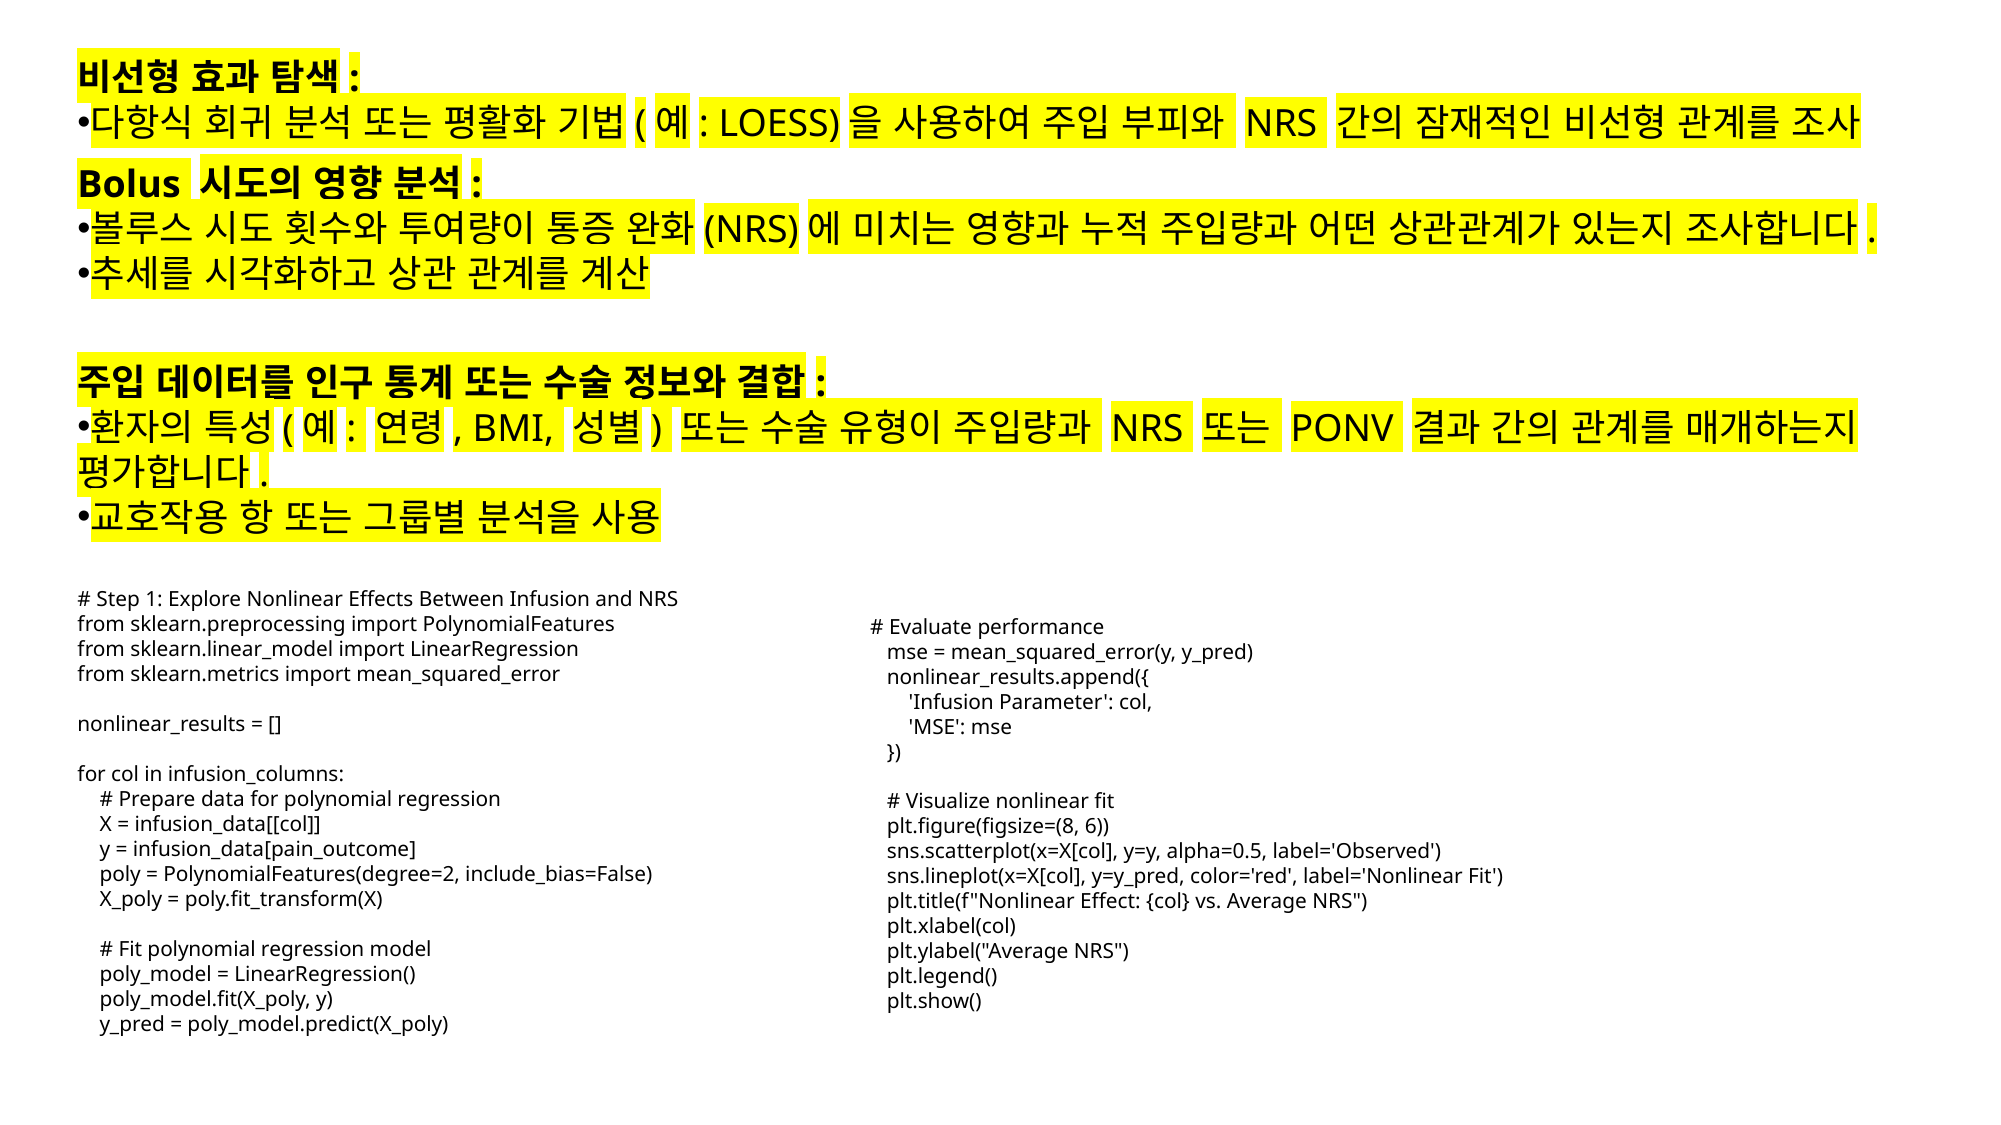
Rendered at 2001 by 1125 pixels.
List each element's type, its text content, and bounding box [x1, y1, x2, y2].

text_box # Evaluate performance mse = mean_squared_error(y, y_pred) nonlinear_results.append({ 'Infusion Parameter': col, 'MSE': mse }) # Visualize nonlinear fit plt.figure(figsize=(8, 6)) sns.scatterplot(x=X[col], y=y, alpha=0.5, label='Observed') sns.lineplot(x=X[col], y=y_pred, color='red', label='Nonlinear Fit') plt.title(f"Nonlinear Effect: {col} vs. Average NRS") plt.xlabel(col) plt.ylabel("Average NRS") plt.legend() plt.show() [849, 605, 1850, 1021]
text_box 주입 데이터를 인구 통계 또는 수술 정보와 결합: 환자의 특성(예: 연령, BMI, 성별) 또는 수술 유형이 주입량과 NRS 또는 PONV 결과 간의 관계를 매개하는지 평가합니다. 교호작용 항 또는 그룹별 분석을 사용 [62, 351, 1957, 546]
text_box 비선형 효과 탐색: 다항식 회귀 분석 또는 평활화 기법(예: LOESS)을 사용하여 주입 부피와 NRS 간의 잠재적인 비선형 관계를 조사 [62, 46, 2000, 152]
text_box # Step 1: Explore Nonlinear Effects Between Infusion and NRS from sklearn.preprocessing import PolynomialFeatures from sklearn.linear_model import LinearRegression from sklearn.metrics import mean_squared_error nonlinear_results = [] for col in infusion_columns: # Prepare data for polynomial regression X = infusion_data[[col]] y = infusion_data[pain_outcome] poly = PolynomialFeatures(degree=2, include_bias=False) X_poly = poly.fit_transform(X) # Fit polynomial regression model poly_model = LinearRegression() poly_model.fit(X_poly, y) y_pred = poly_model.predict(X_poly) [62, 578, 837, 1093]
text_box Bolus 시도의 영향 분석: 볼루스 시도 횟수와 투여량이 통증 완화(NRS)에 미치는 영향과 누적 주입량과 어떤 상관관계가 있는지 조사합니다. 추세를 시각화하고 상관 관계를 계산 [62, 152, 1957, 303]
